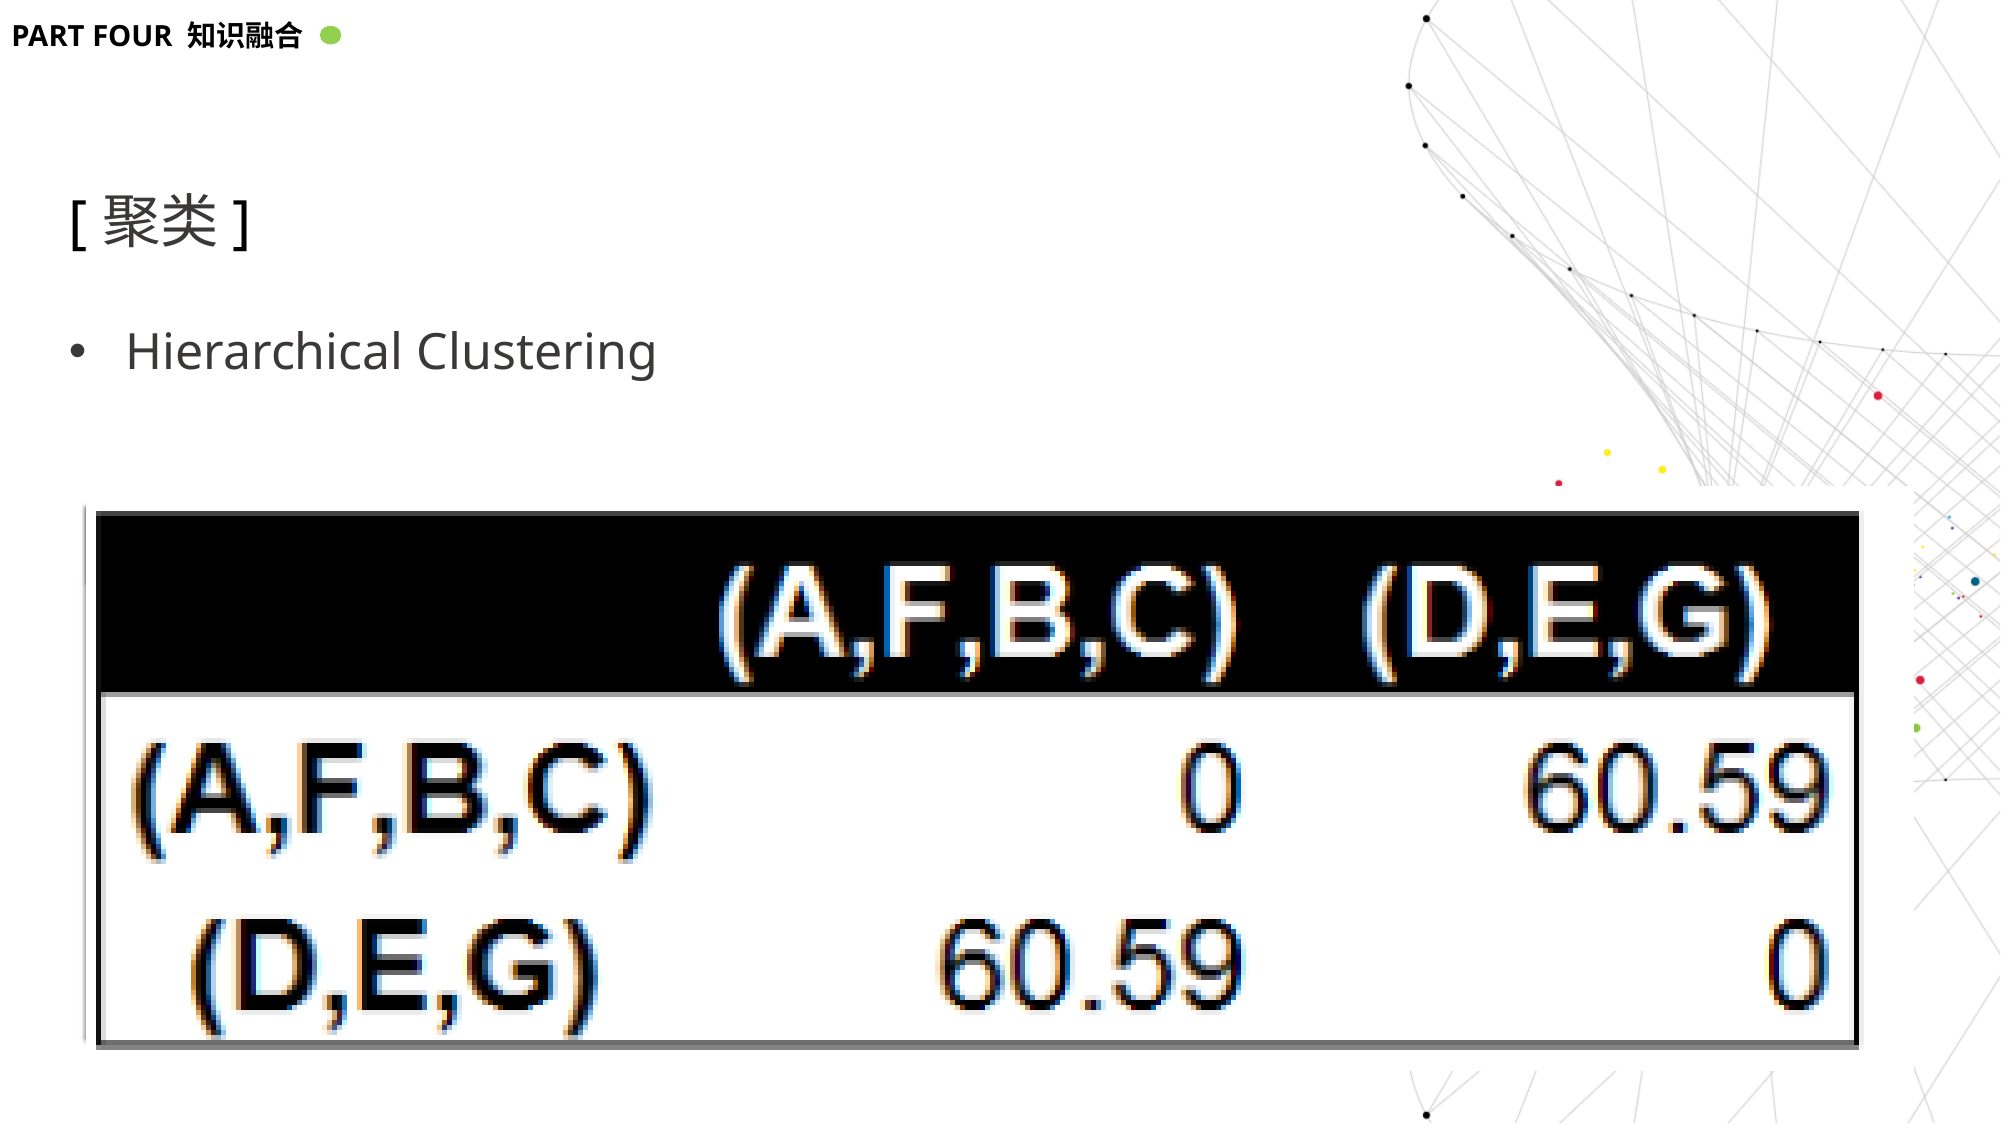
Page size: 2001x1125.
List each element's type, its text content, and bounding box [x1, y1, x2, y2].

text_box [聚类] [54, 176, 643, 261]
text_box PART FOUR 知识融合 [0, 9, 320, 60]
text_box [318, 24, 343, 46]
text_box Hierarchical Clustering [54, 312, 755, 388]
picture [54, 0, 2001, 1123]
